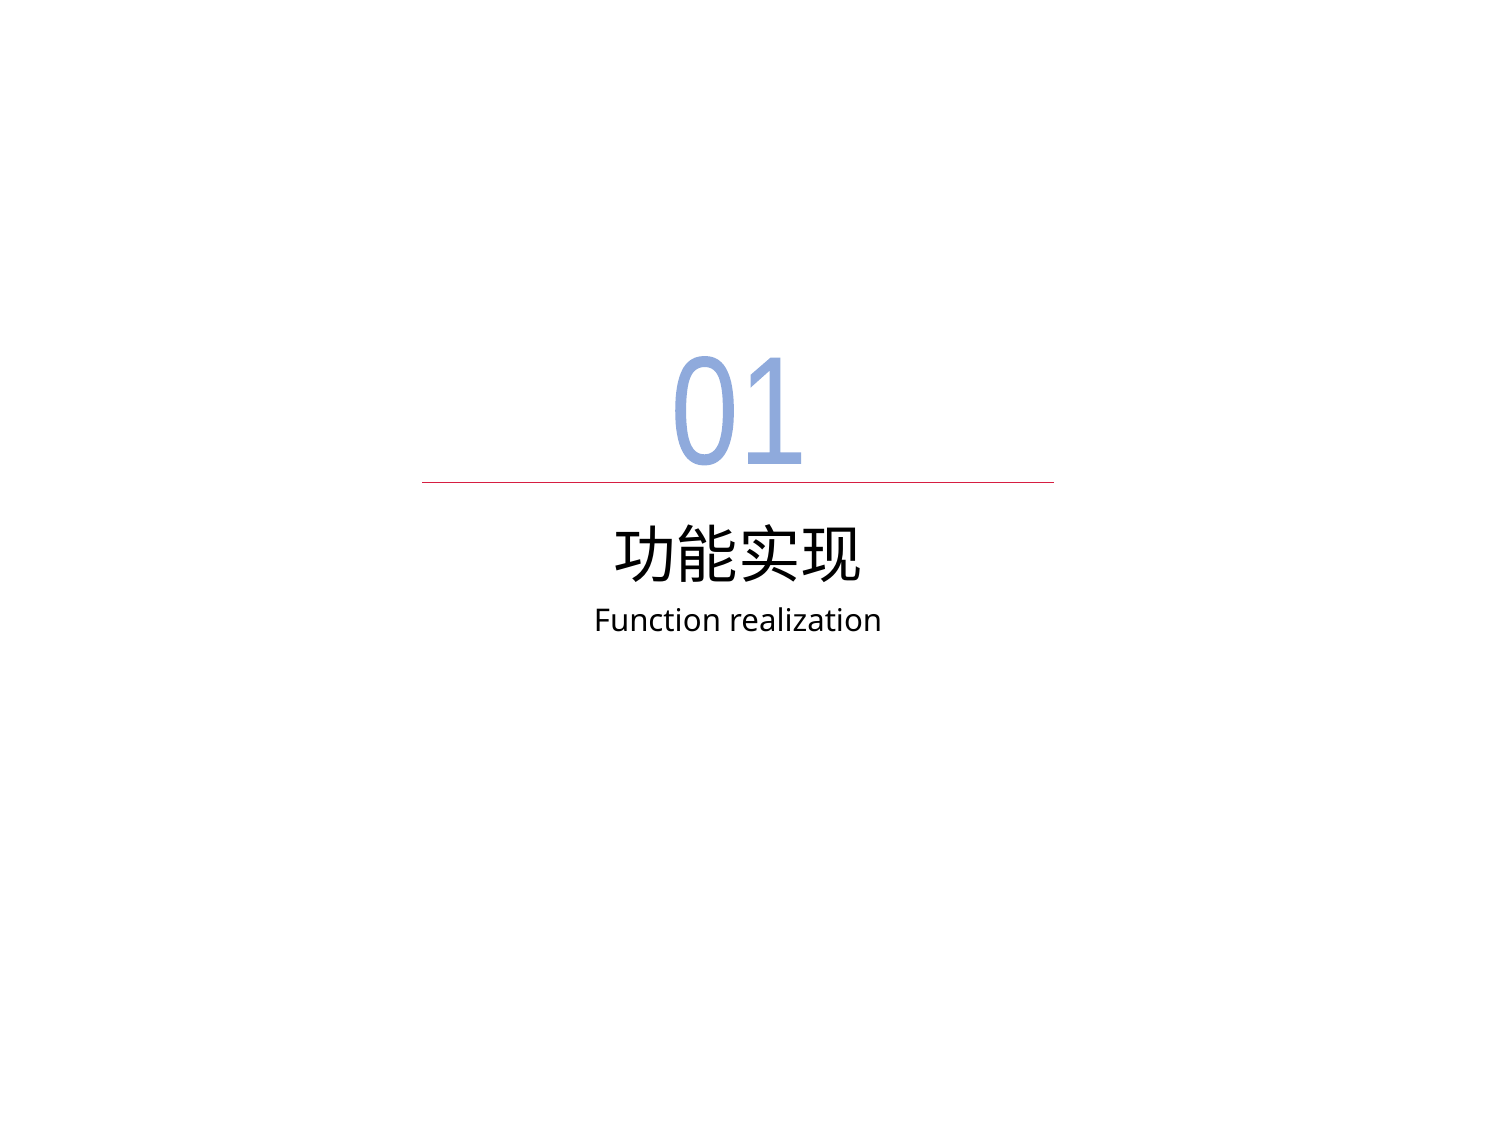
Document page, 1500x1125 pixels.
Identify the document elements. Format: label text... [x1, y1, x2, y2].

text_box Function realization [573, 597, 904, 641]
title 功能实现 [459, 517, 1018, 598]
